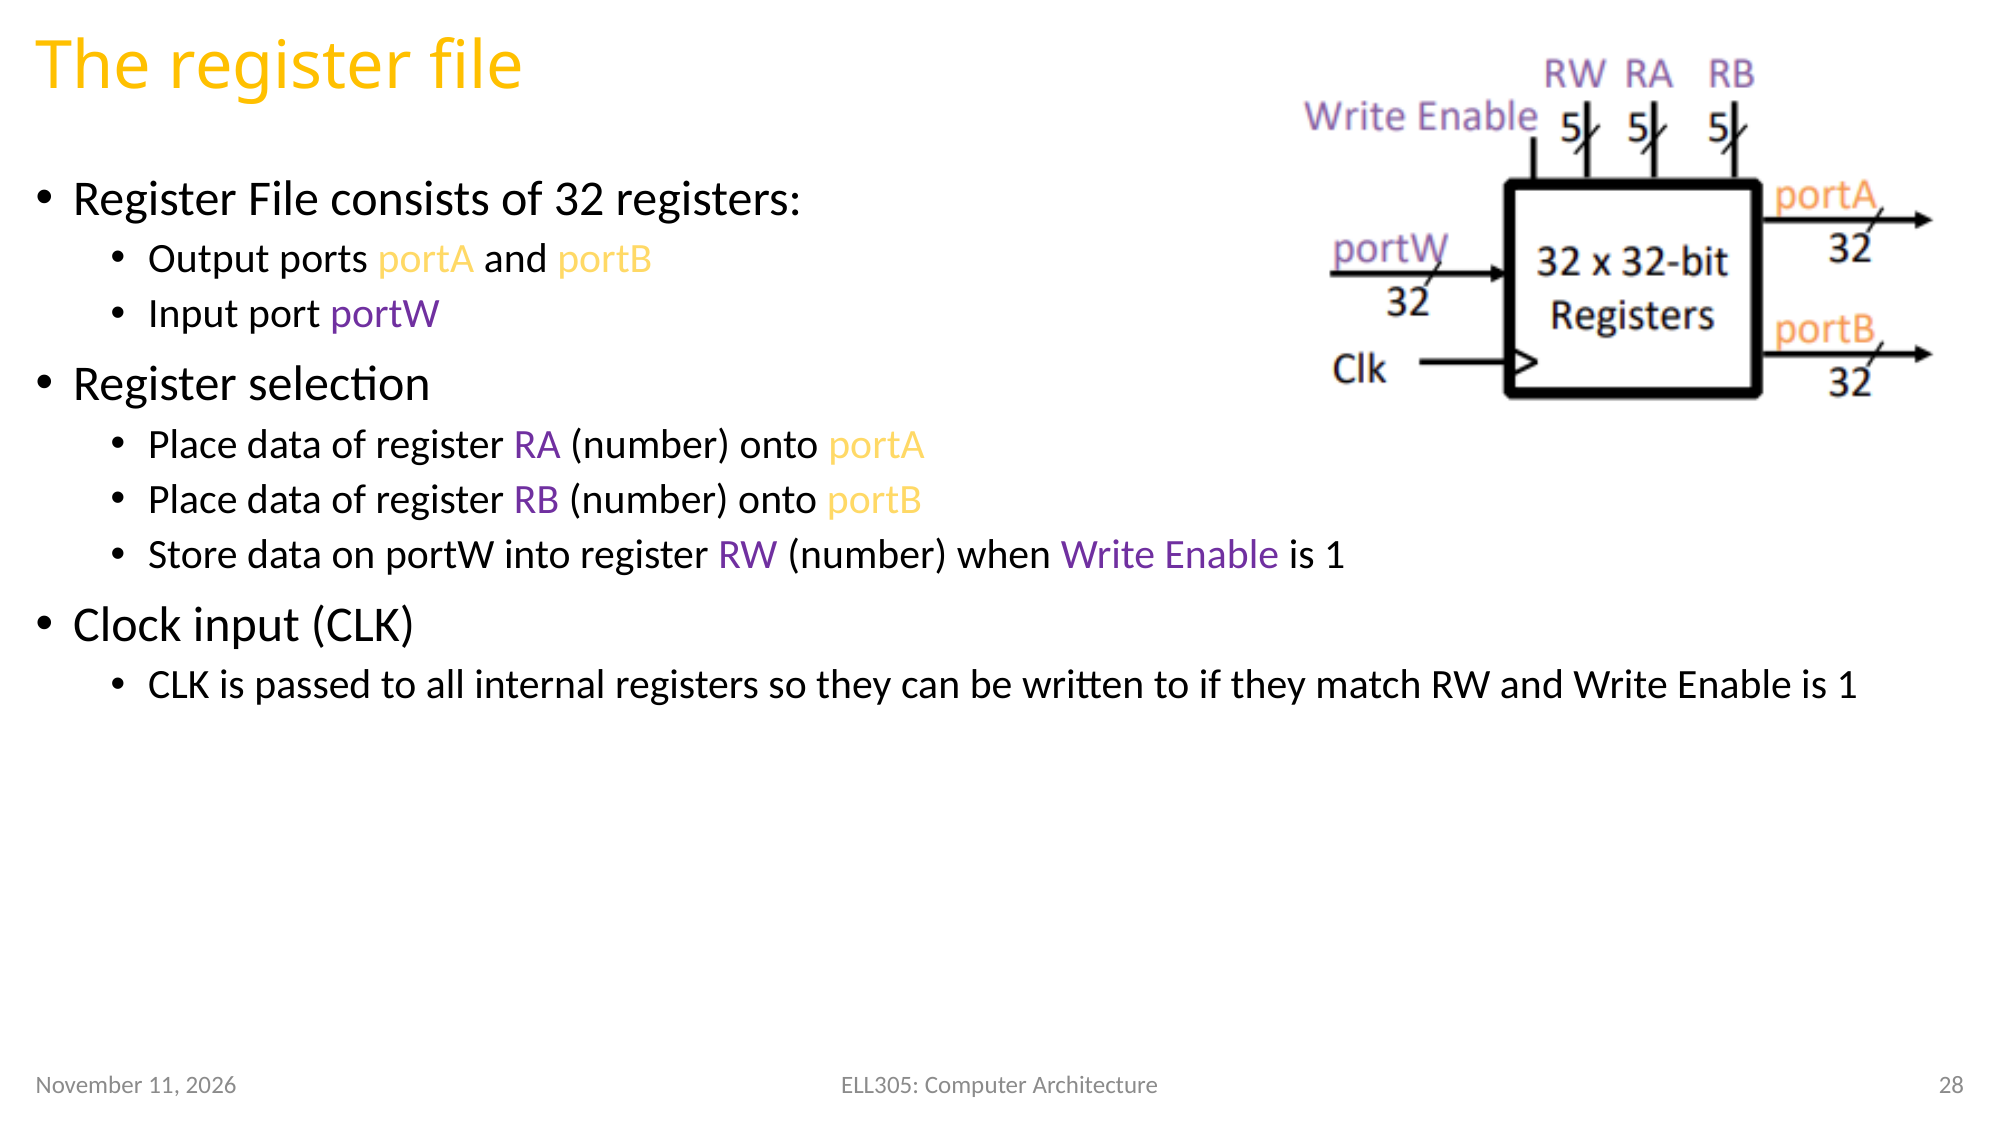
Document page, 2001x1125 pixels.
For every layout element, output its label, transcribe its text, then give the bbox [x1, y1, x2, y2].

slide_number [20, 1053, 471, 1114]
title The register file [20, 22, 1984, 112]
list Register File consists of 32 registers: Output ports portA and portB Input port portW Register selection Place data of register RA (number) onto portA Place data of register RB (number) onto portB Store data on portW into register RW (number) when Write Enable is 1 Clock input (CLK) CLK is passed to all internal registers so they can be written to if they match RW and Write Enable is 1 [20, 164, 1984, 1032]
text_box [1297, 50, 1958, 410]
footer ELL305: Computer Architecture [662, 1053, 1338, 1114]
slide_number 28 [1529, 1053, 1980, 1114]
